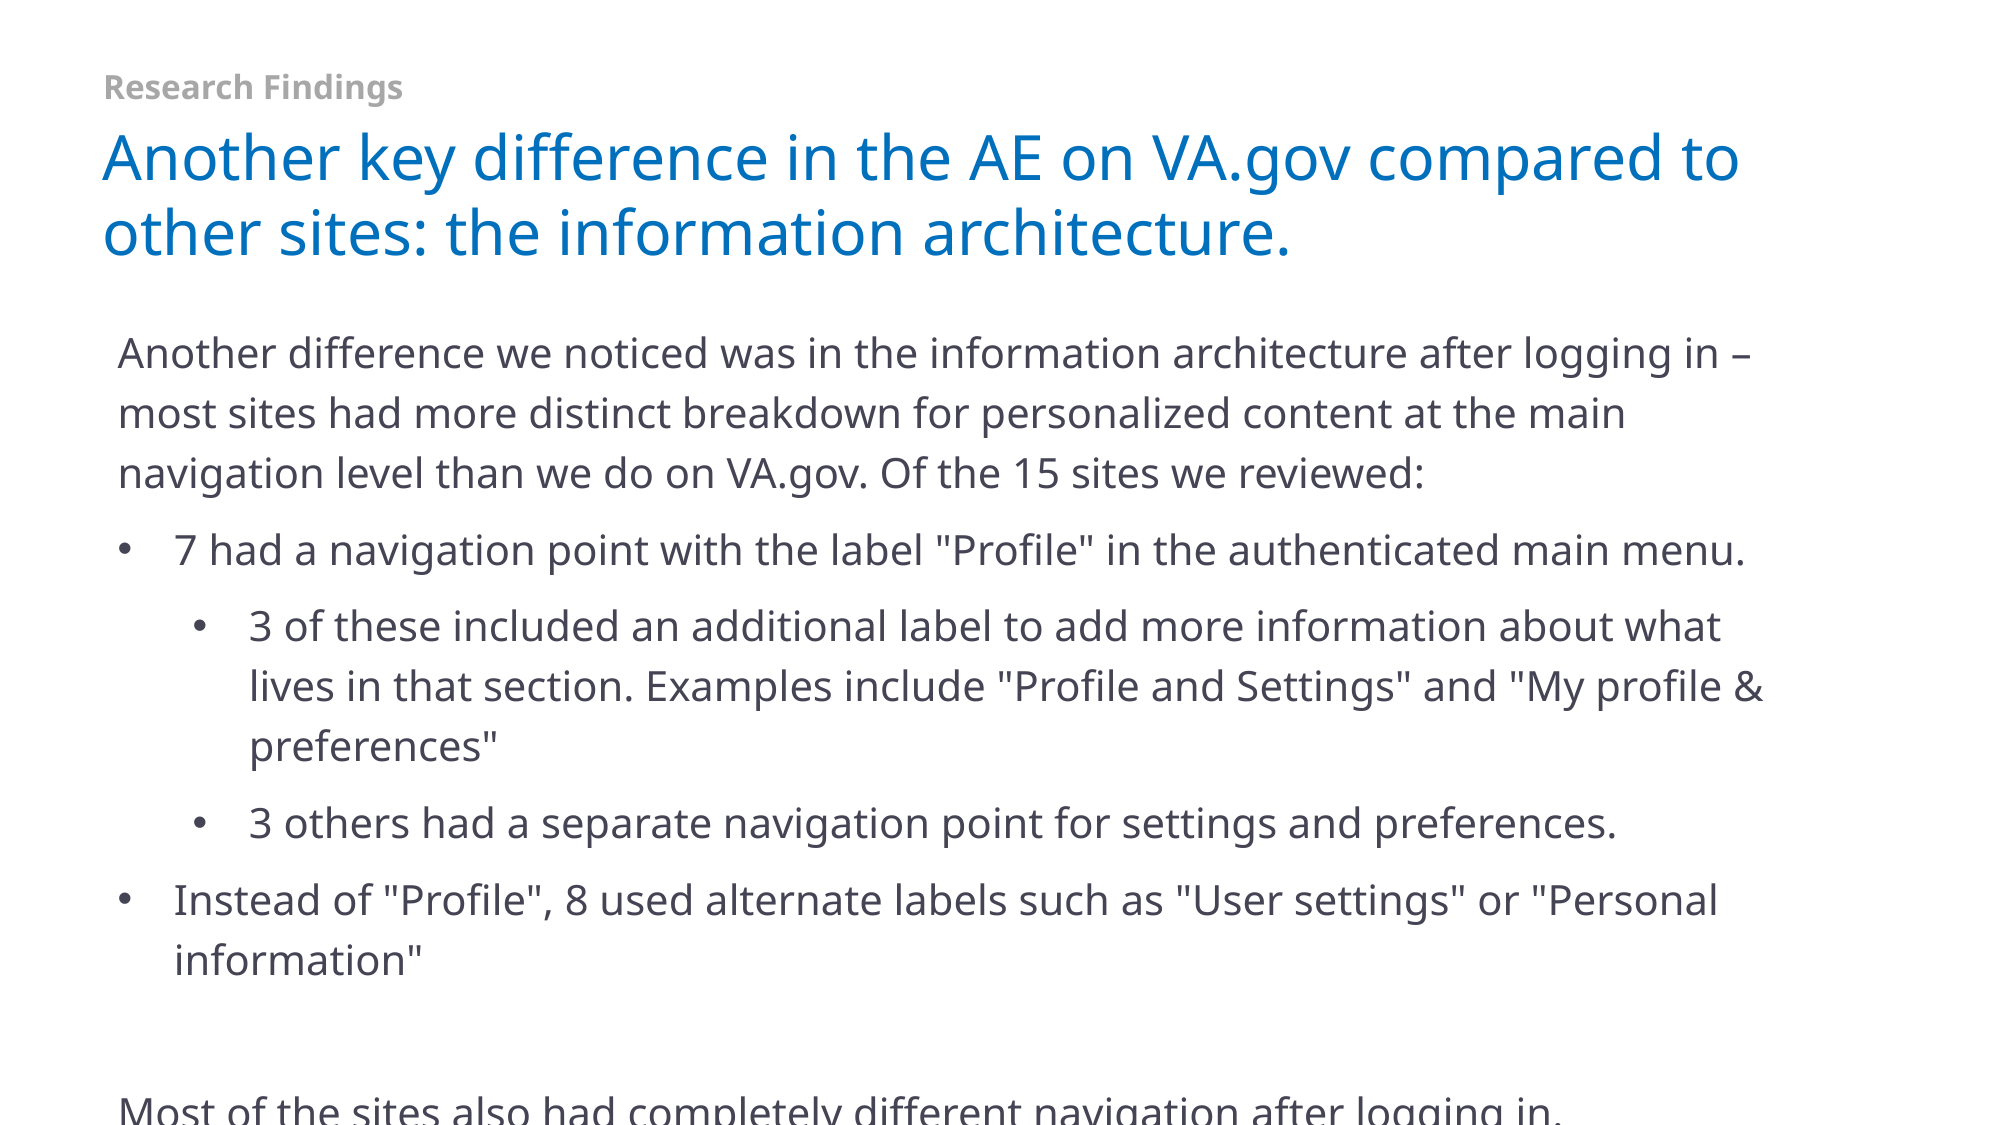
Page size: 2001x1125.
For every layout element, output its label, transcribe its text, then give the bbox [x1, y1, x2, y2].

title Another key difference in the AE on VA.gov compared to other sites: the information architecture. [94, 110, 1860, 277]
subtitle Research Findings [95, 52, 1218, 112]
list Another difference we noticed was in the information architecture after logging in – most sites had more distinct breakdown for personalized content at the main navigation level than we do on VA.gov. Of the 15 sites we reviewed: 7 had a navigation point with the label "Profile" in the authenticated main menu. 3 of these included an additional label to add more information about what lives in that section. Examples include "Profile and Settings" and "My profile & preferences" 3 others had a separate navigation point for settings and preferences. Instead of "Profile", 8 used alternate labels such as "User settings" or "Personal information" Most of the sites also had completely different navigation after logging in. [110, 309, 1778, 1018]
